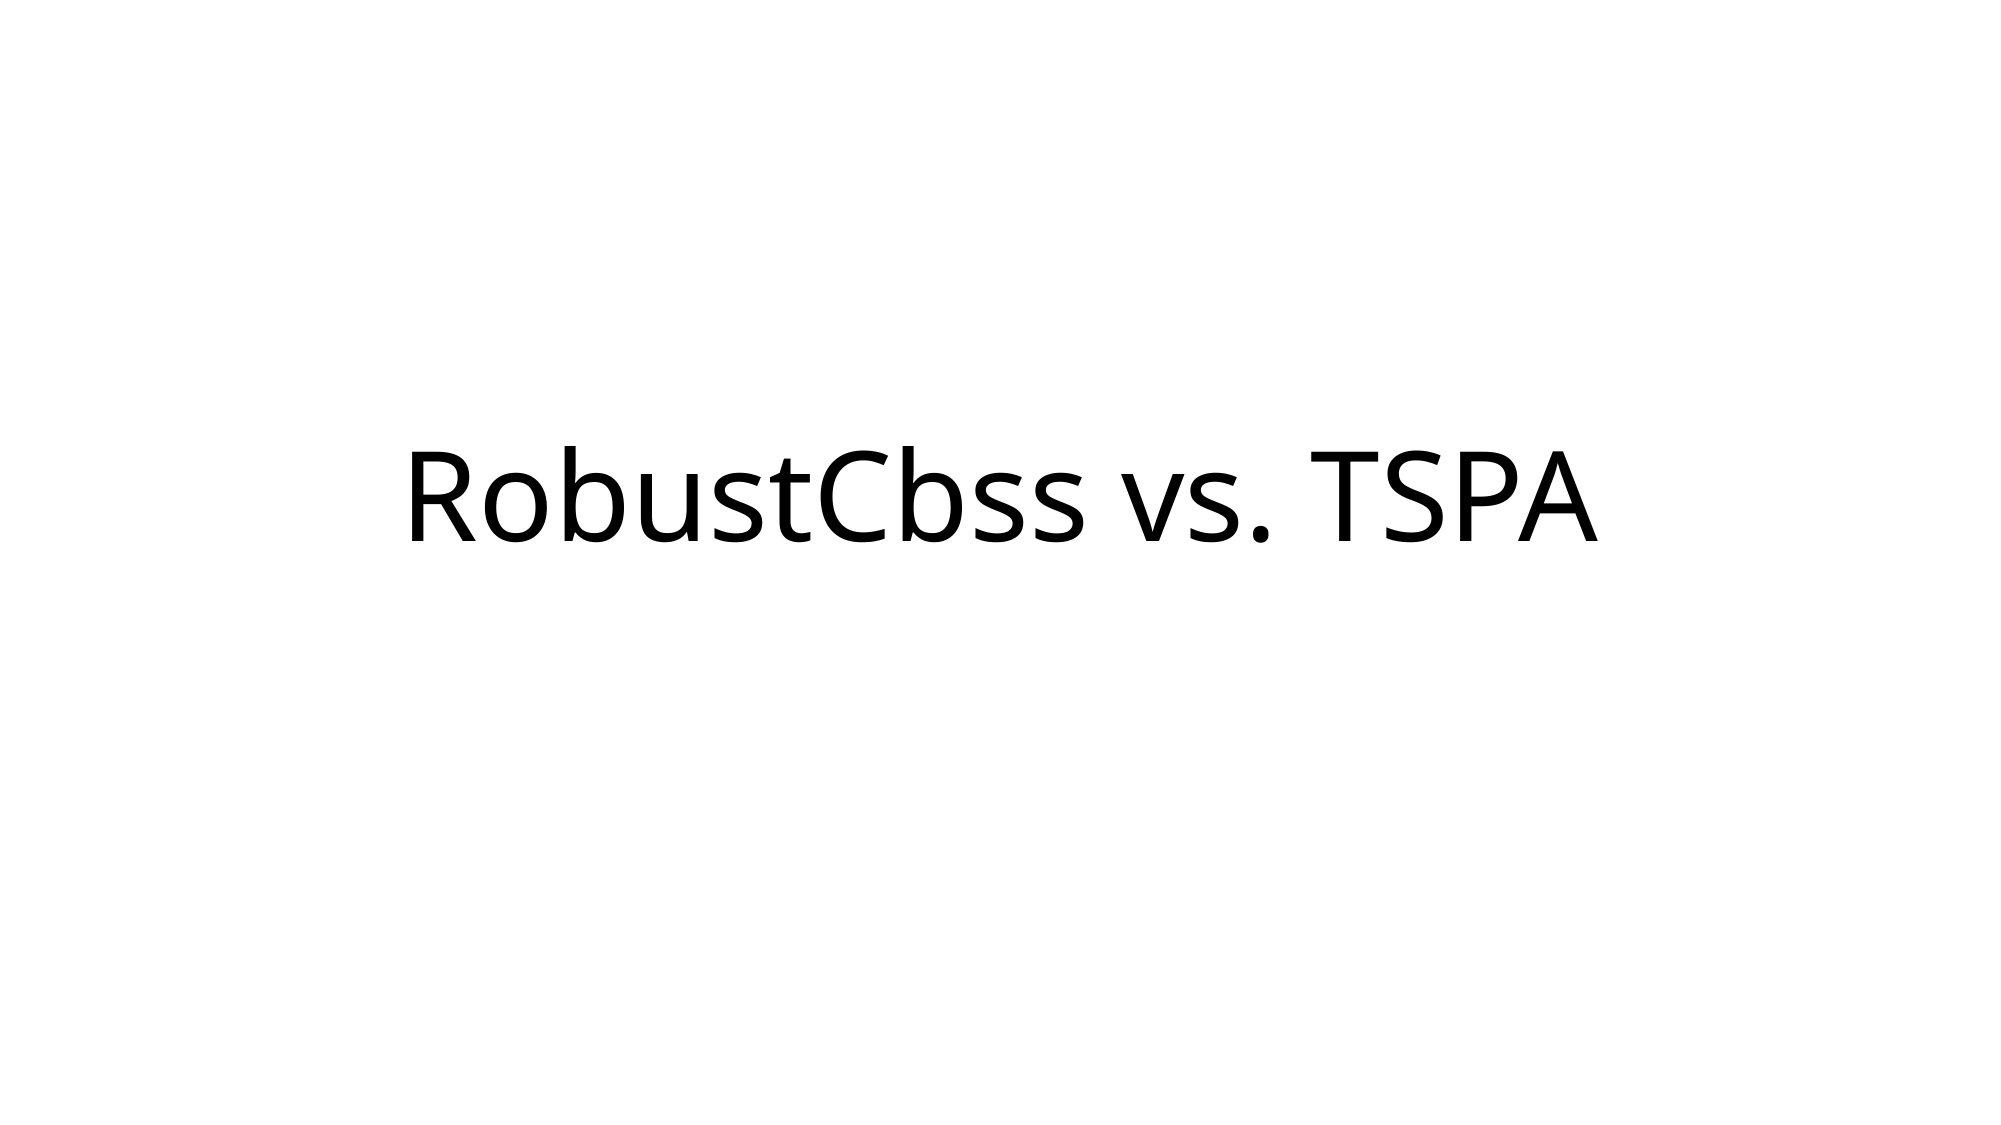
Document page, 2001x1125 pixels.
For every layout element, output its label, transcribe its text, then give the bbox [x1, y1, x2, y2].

title RobustCbss vs. TSPA [249, 184, 1750, 576]
